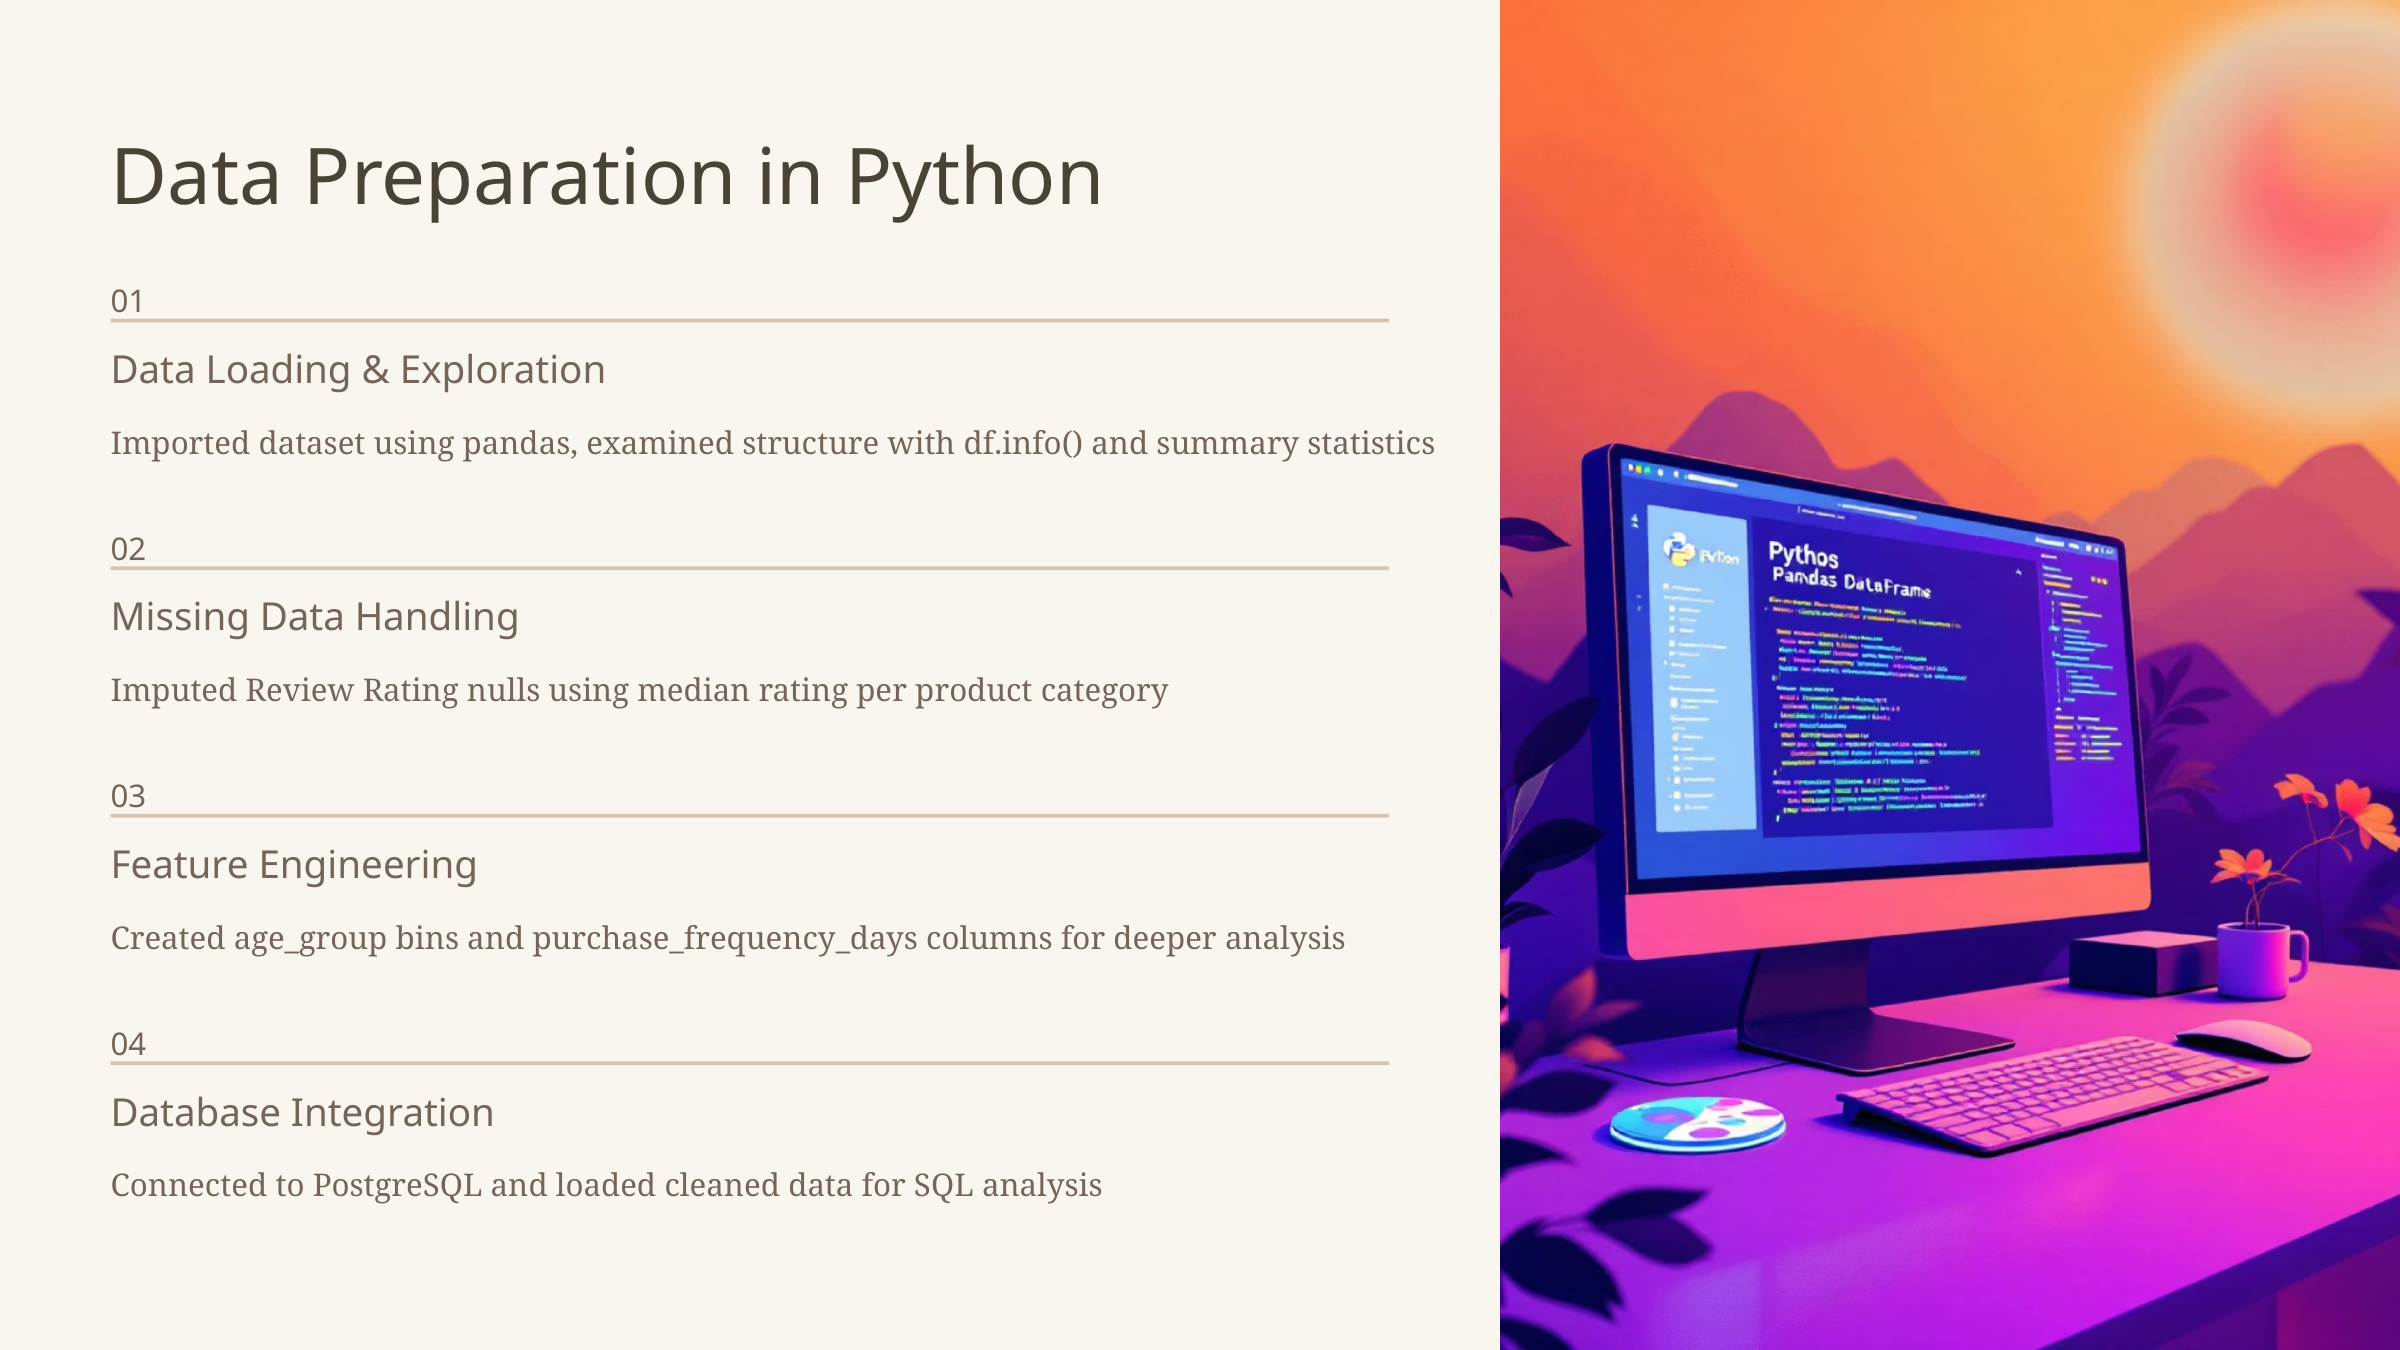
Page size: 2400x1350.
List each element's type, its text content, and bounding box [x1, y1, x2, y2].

text_box [110, 566, 1390, 571]
text_box 02 [110, 516, 143, 556]
text_box Database Integration [110, 1084, 522, 1135]
text_box Data Preparation in Python [110, 122, 1180, 222]
text_box Connected to PostgreSQL and loaded cleaned data for SQL analysis [110, 1153, 1390, 1204]
text_box [110, 318, 1390, 323]
text_box Data Loading & Exploration [110, 342, 654, 392]
text_box Missing Data Handling [110, 589, 558, 639]
text_box 04 [110, 1011, 143, 1051]
text_box Feature Engineering [110, 837, 511, 887]
picture [1499, 0, 2400, 1350]
text_box [110, 1061, 1390, 1066]
text_box Imported dataset using pandas, examined structure with df.info() and summary statistics [110, 410, 1390, 461]
text_box 03 [110, 763, 143, 804]
text_box [110, 813, 1390, 818]
text_box Imputed Review Rating nulls using median rating per product category [110, 657, 1390, 709]
text_box Created age_group bins and purchase_frequency_days columns for deeper analysis [110, 905, 1390, 957]
text_box 01 [110, 268, 143, 309]
